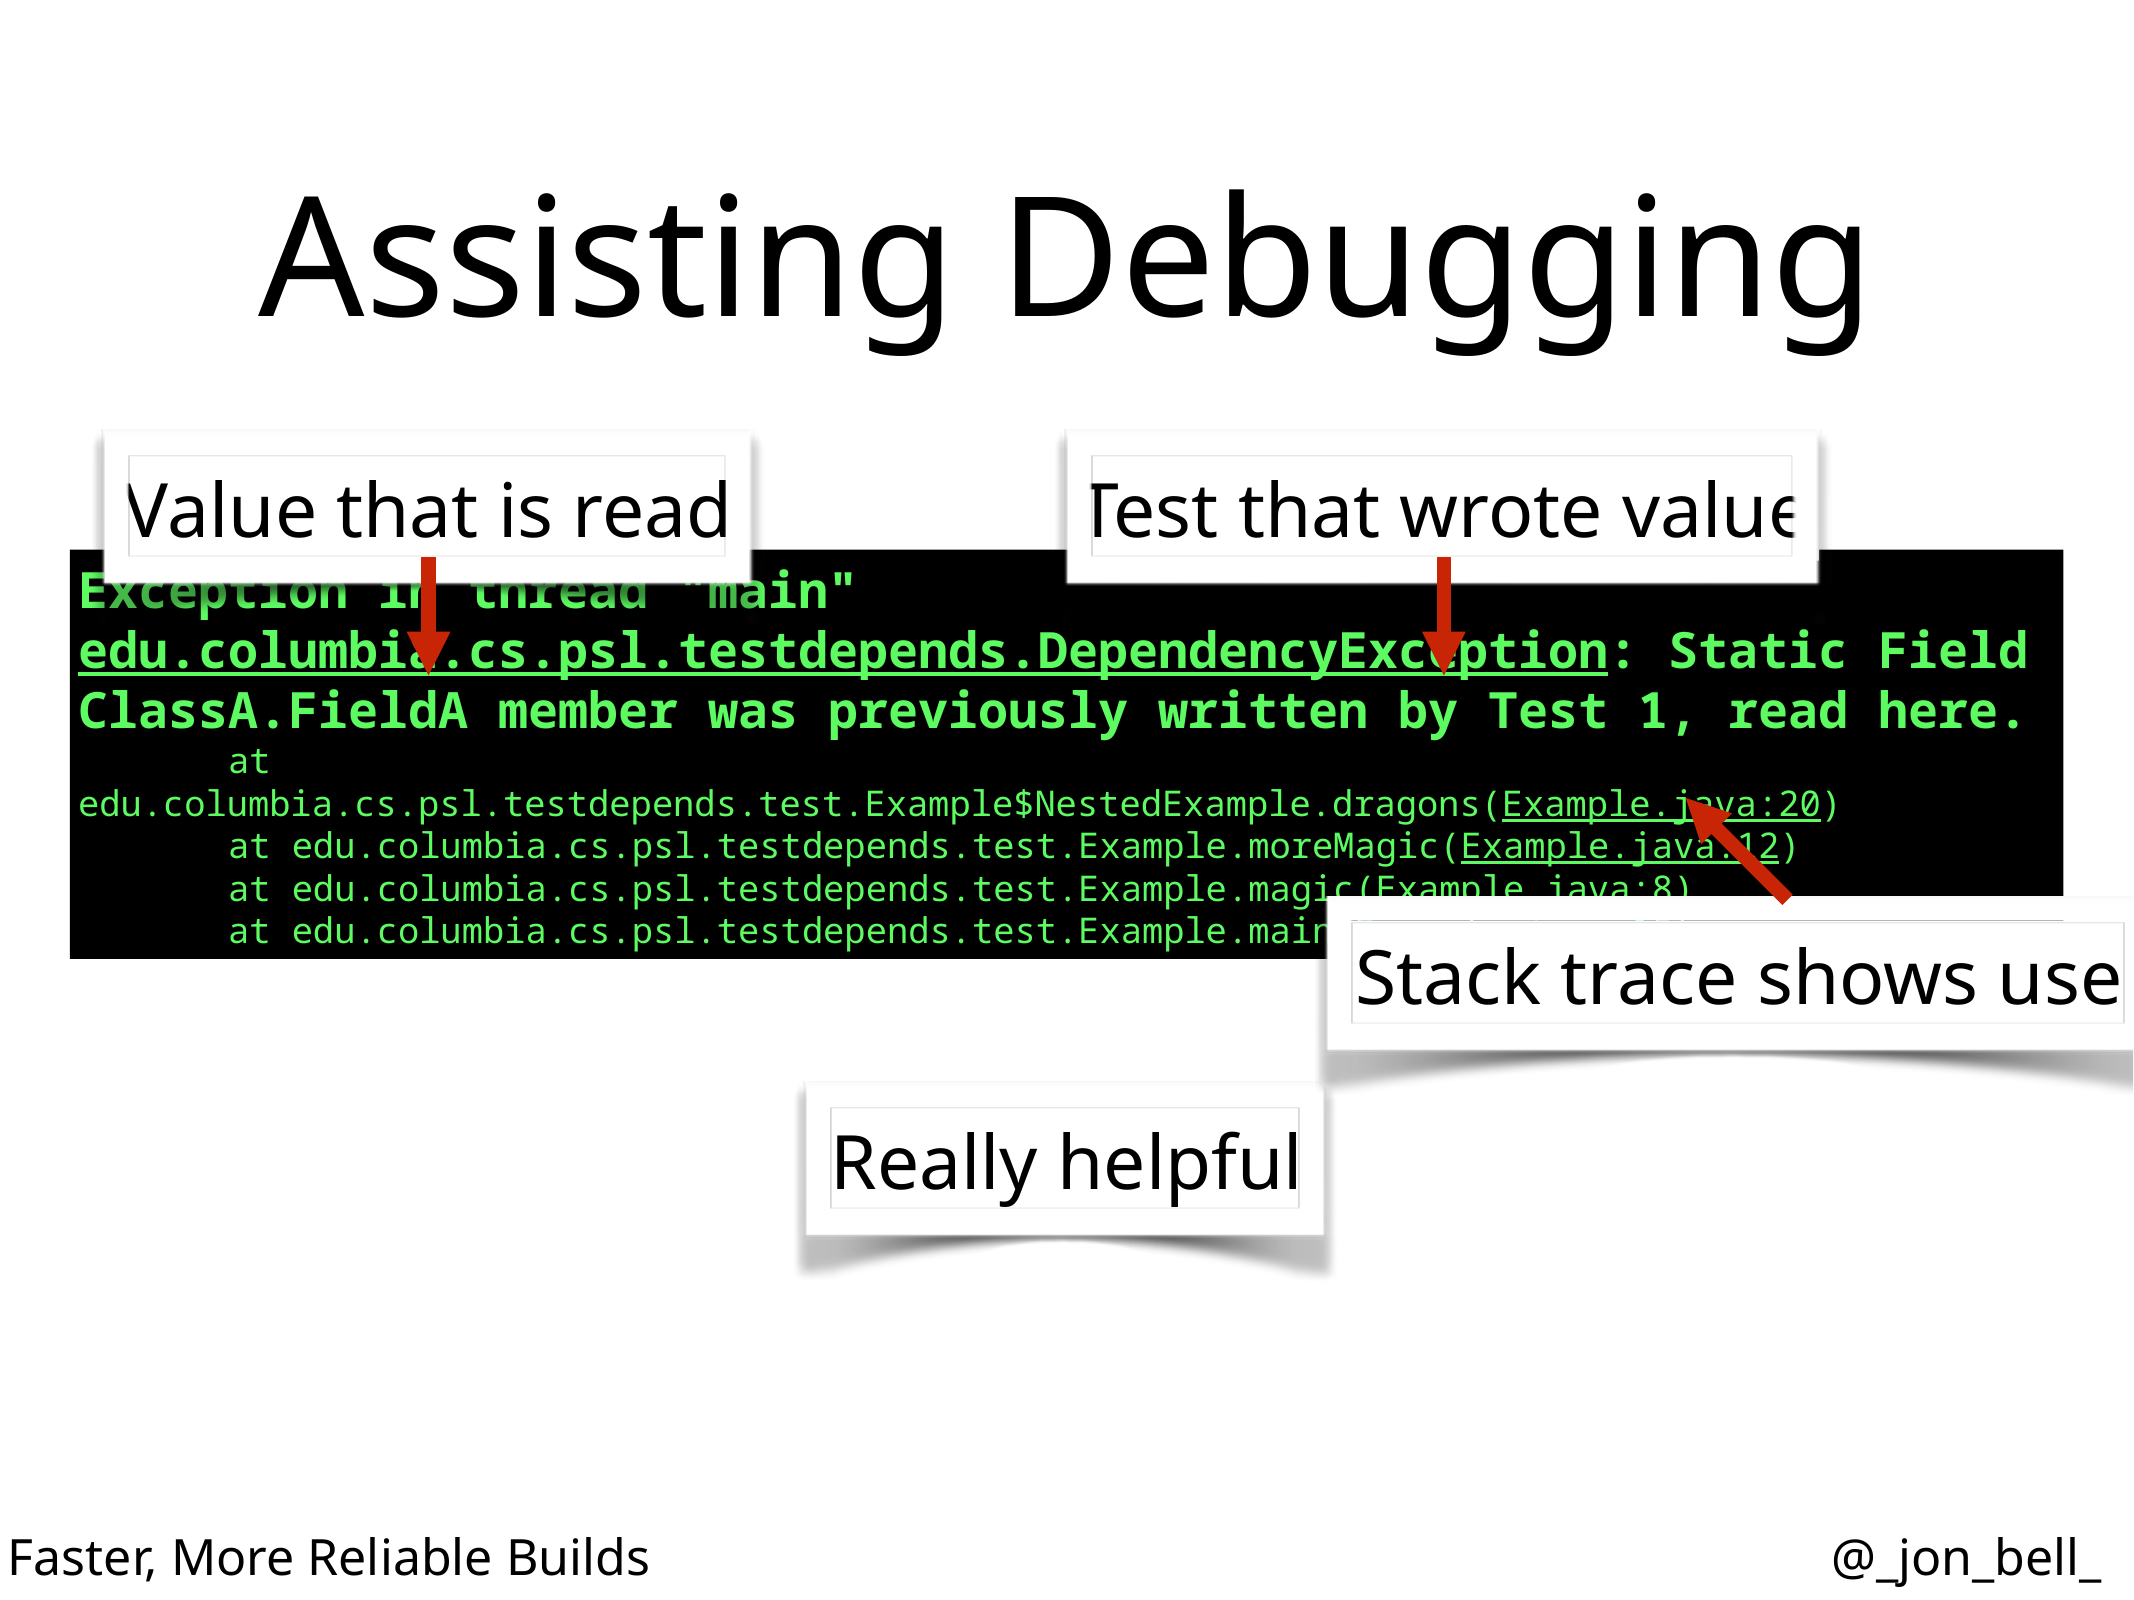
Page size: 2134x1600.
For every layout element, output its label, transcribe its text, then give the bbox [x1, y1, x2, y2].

text_box Exception in thread "main" edu.columbia.cs.psl.testdepends.DependencyException: Static Field ClassA.FieldA member was previously written by Test 1, read here. at edu.columbia.cs.psl.testdepends.test.Example$NestedExample.dragons(Example.java:20) at edu.columbia.cs.psl.testdepends.test.Example.moreMagic(Example.java:12) at edu.columbia.cs.psl.testdepends.test.Example.magic(Example.java:8) at edu.columbia.cs.psl.testdepends.test.Example.main(Example.java:15) [69, 549, 2064, 959]
title Assisting Debugging [155, 72, 1978, 428]
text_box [92, 429, 765, 676]
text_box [1055, 429, 1833, 676]
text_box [1314, 797, 2134, 1099]
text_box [794, 1081, 1339, 1284]
